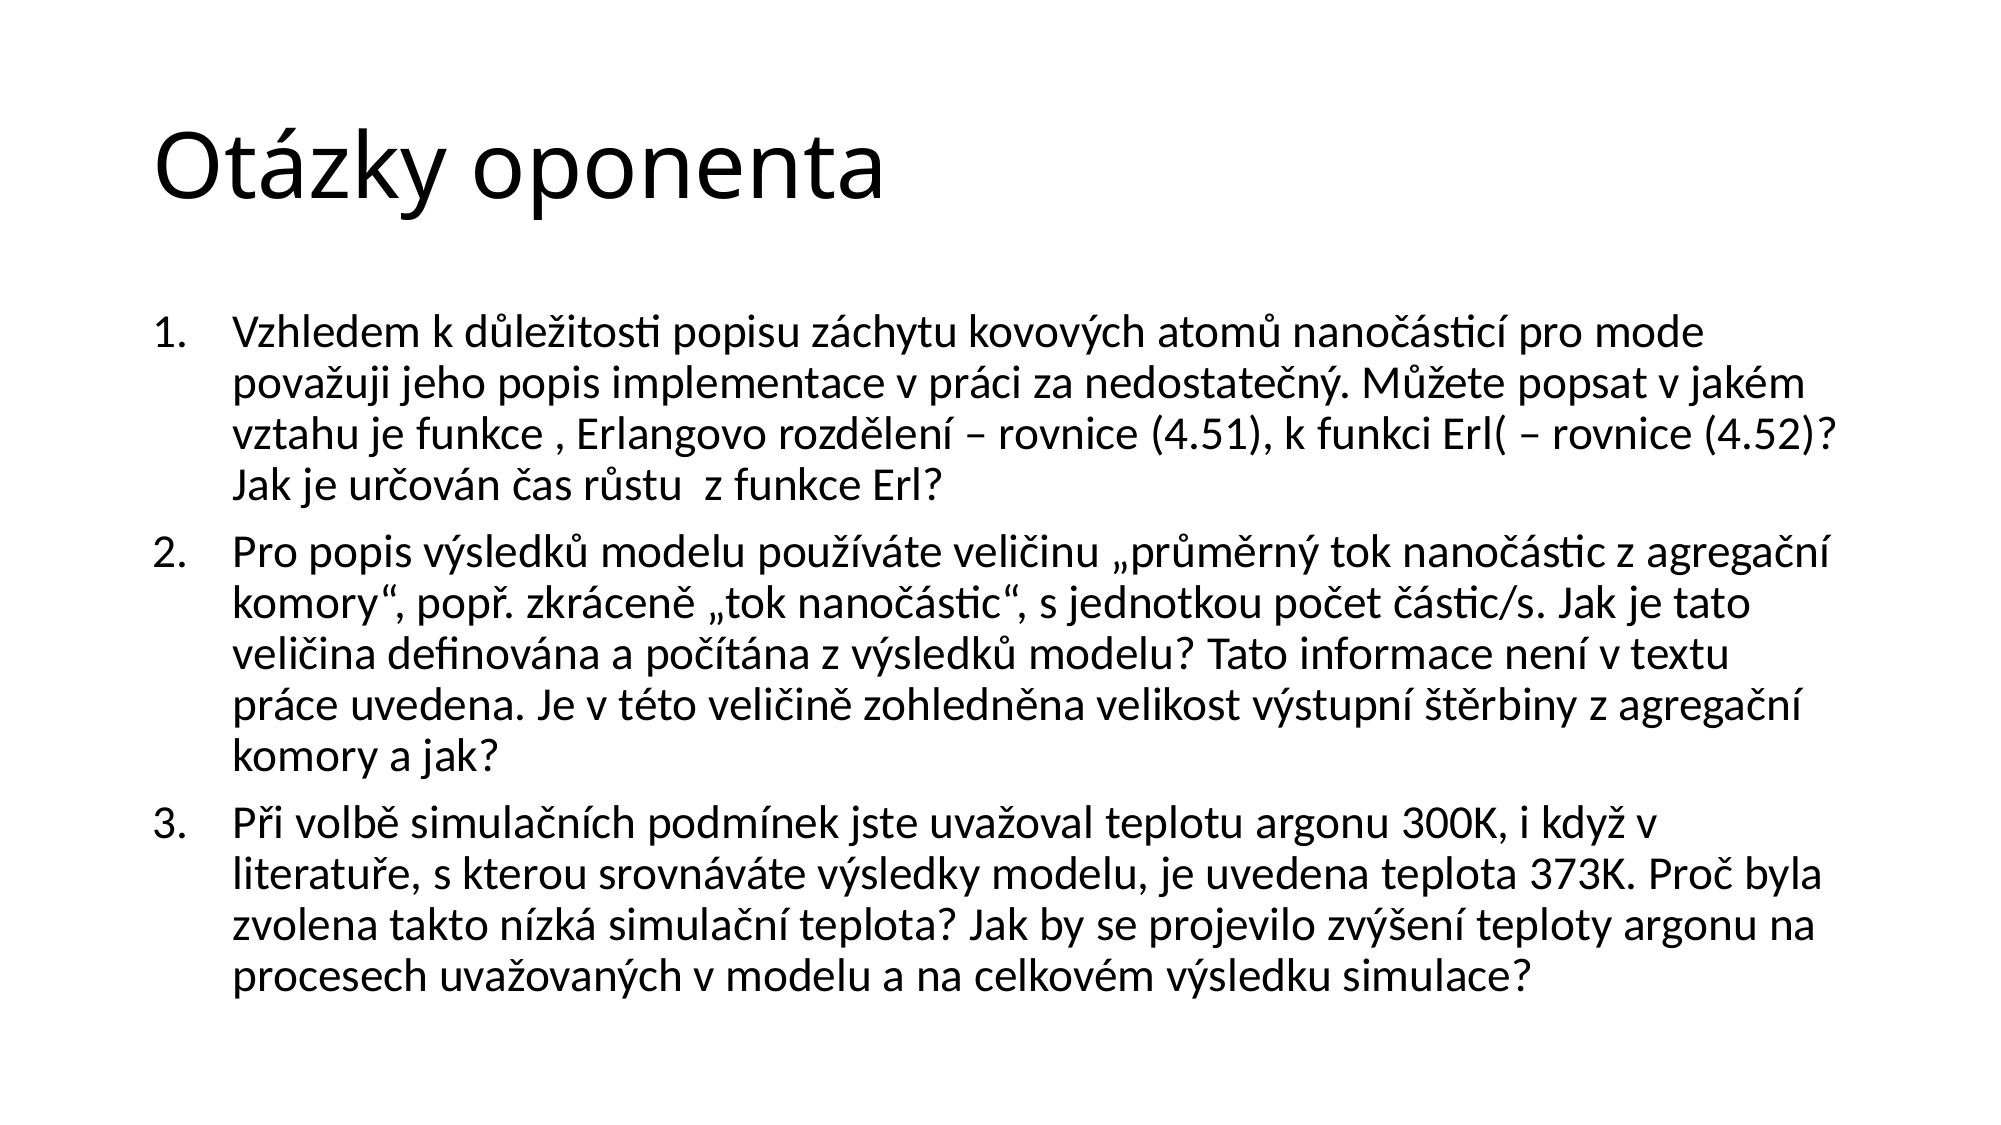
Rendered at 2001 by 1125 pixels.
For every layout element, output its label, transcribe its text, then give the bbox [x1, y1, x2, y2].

title Otázky oponenta [137, 59, 1863, 278]
